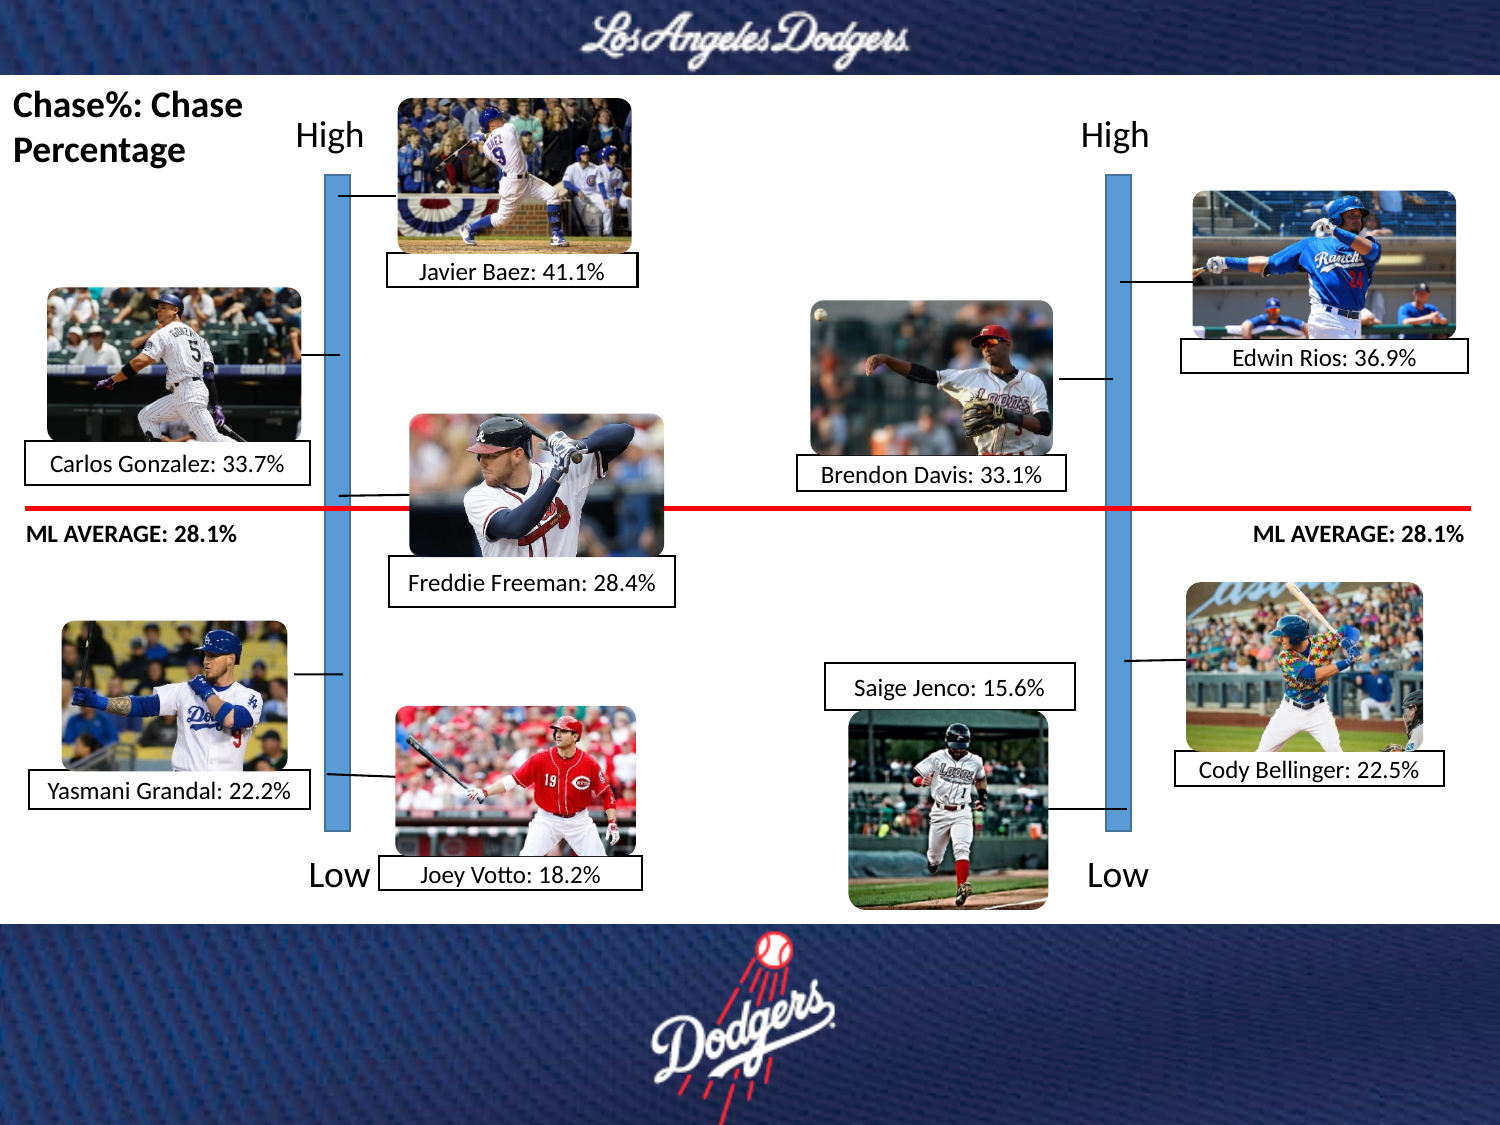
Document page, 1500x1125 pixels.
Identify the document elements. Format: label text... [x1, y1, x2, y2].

text_box Cody Bellinger: 22.5% [1174, 750, 1445, 787]
text_box [1105, 174, 1132, 506]
picture [47, 287, 302, 443]
text_box Carlos Gonzalez: 33.7% [24, 440, 311, 486]
text_box Joey Votto: 18.2% [378, 855, 643, 891]
text_box Saige Jenco: 15.6% [824, 662, 1076, 711]
text_box High [1066, 102, 1179, 163]
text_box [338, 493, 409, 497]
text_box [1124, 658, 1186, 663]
text_box Joey Votto: 18.2% [326, 773, 395, 778]
picture [1186, 582, 1424, 752]
text_box Brendon Davis: 33.1% [796, 454, 1067, 492]
picture [1192, 190, 1457, 339]
text_box [1105, 511, 1132, 832]
text_box ML AVERAGE: 28.1% [10, 510, 271, 555]
text_box [324, 174, 351, 506]
picture [61, 620, 288, 772]
text_box [324, 511, 351, 832]
text_box Low [293, 843, 407, 903]
text_box Javier Baez: 41.1% [386, 252, 639, 288]
picture [0, 0, 1500, 75]
picture [0, 924, 1500, 1125]
text_box ML AVERAGE: 28.1% [1238, 510, 1498, 555]
picture [810, 300, 1053, 456]
text_box Low [1072, 843, 1173, 903]
picture [848, 709, 1049, 910]
picture [409, 413, 665, 558]
picture [395, 705, 636, 857]
text_box Freddie Freeman: 28.4% [388, 555, 676, 608]
text_box Yasmani Grandal: 22.2% [28, 769, 311, 810]
text_box High [280, 102, 394, 163]
text_box Chase%: Chase Percentage [0, 73, 266, 178]
picture [397, 98, 632, 254]
text_box Edwin Rios: 36.9% [1180, 338, 1469, 374]
